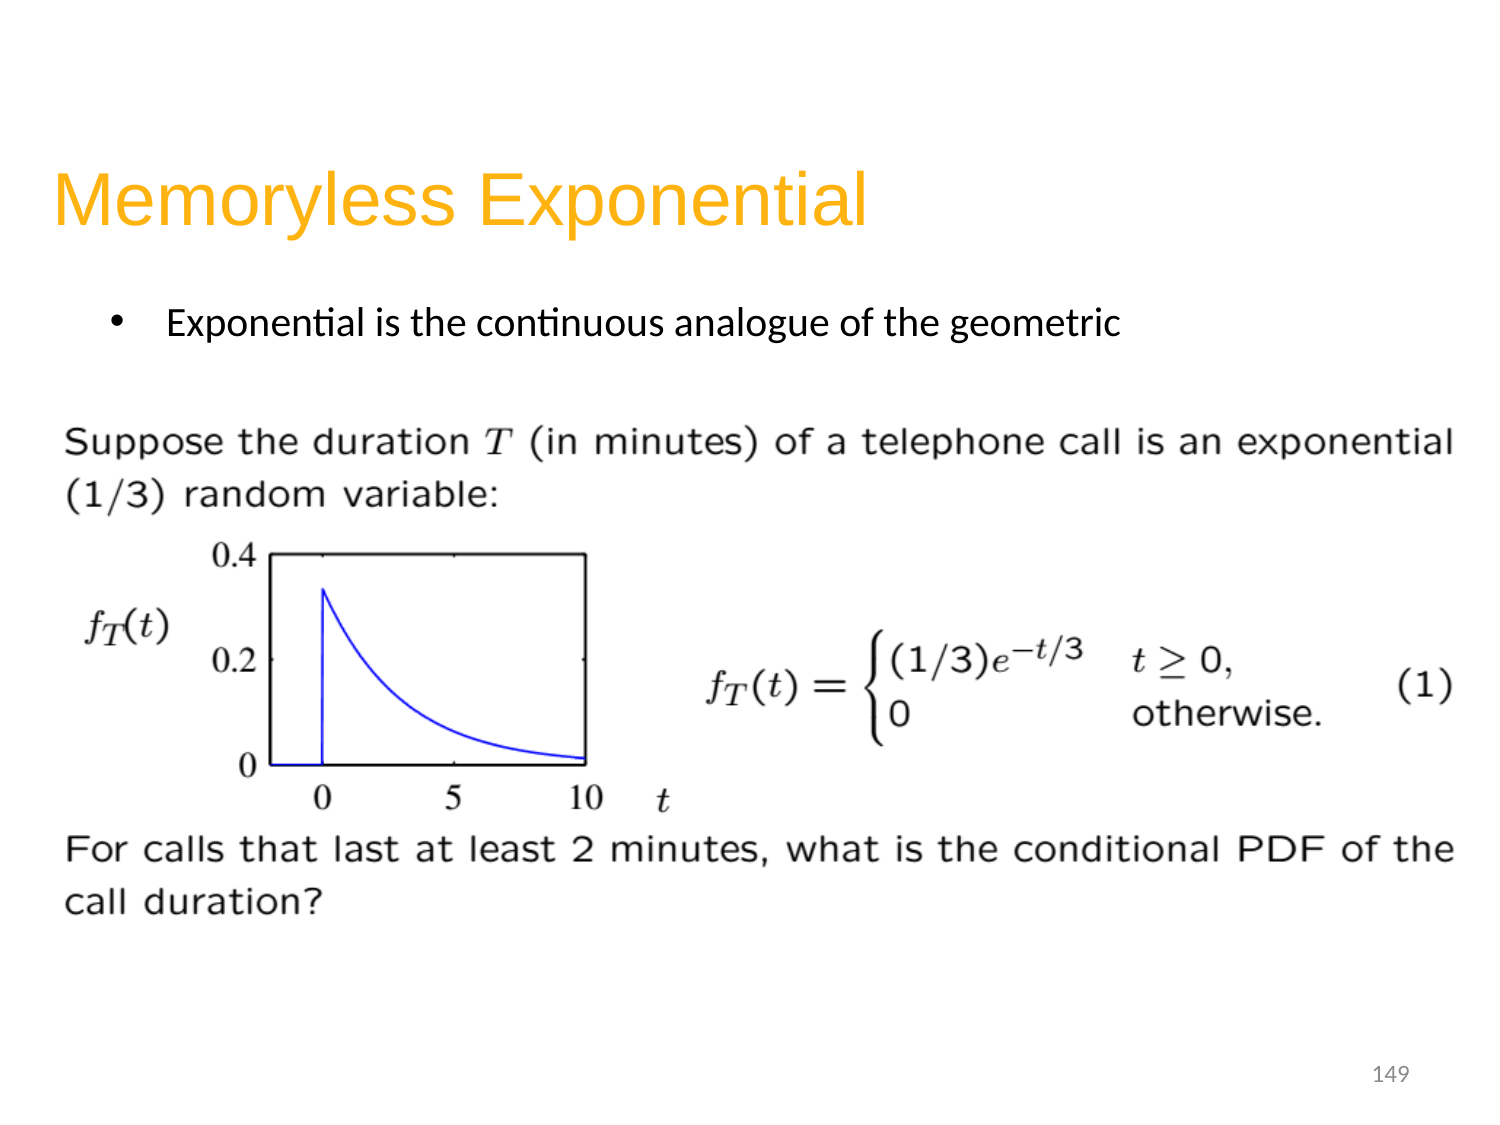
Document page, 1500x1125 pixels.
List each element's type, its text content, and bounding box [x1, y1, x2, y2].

picture [49, 412, 1477, 964]
title Memoryless Exponential [37, 12, 1313, 379]
text_box Exponential is the continuous analogue of the geometric [95, 287, 1137, 353]
slide_number 149 [1074, 1042, 1425, 1103]
